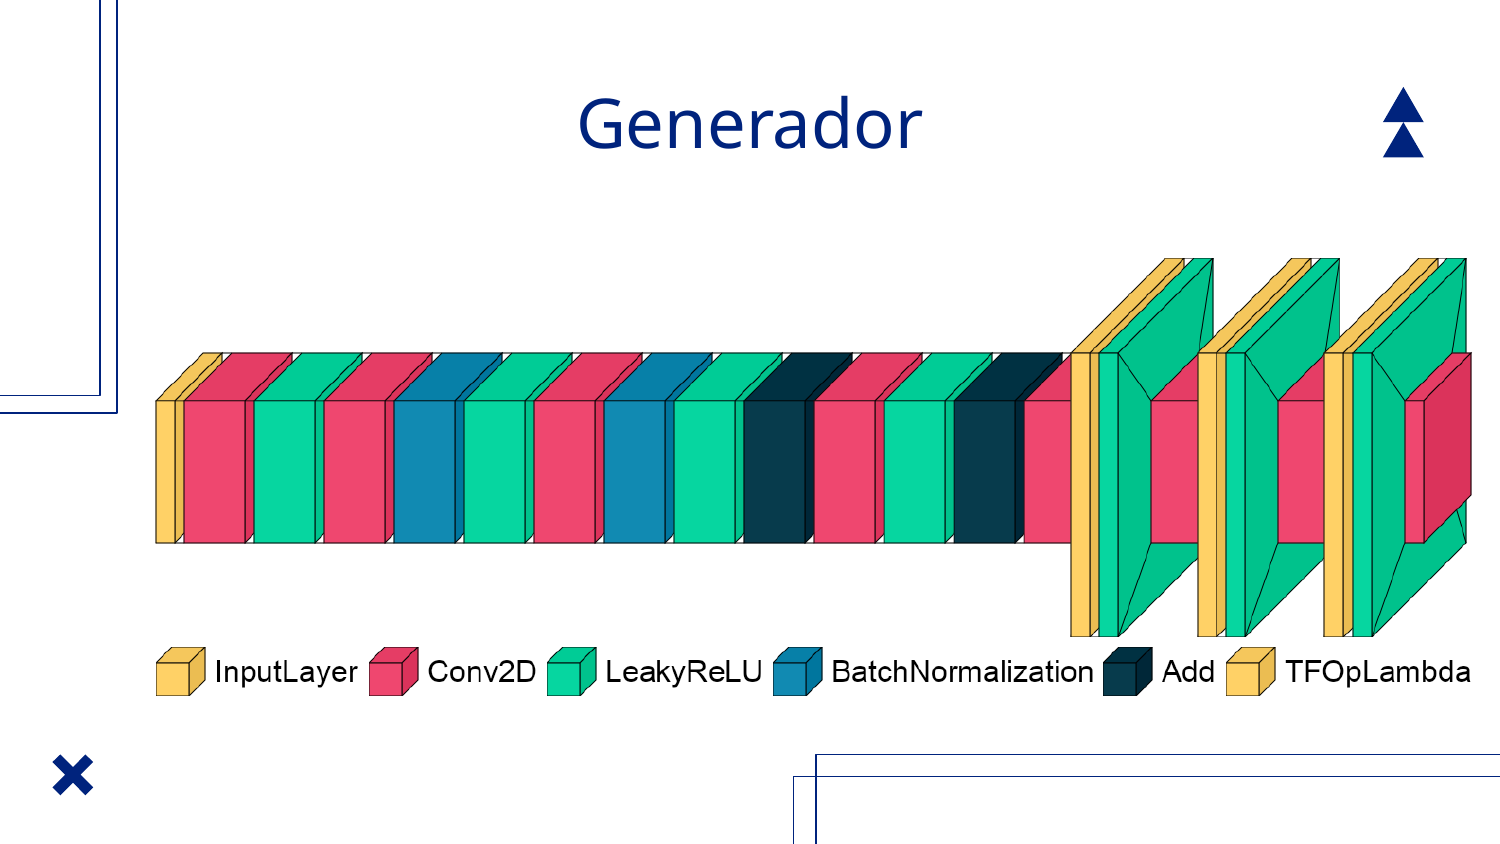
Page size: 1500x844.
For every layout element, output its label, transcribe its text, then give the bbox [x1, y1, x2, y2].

picture [145, 257, 1481, 705]
title Generador [146, 64, 1354, 150]
